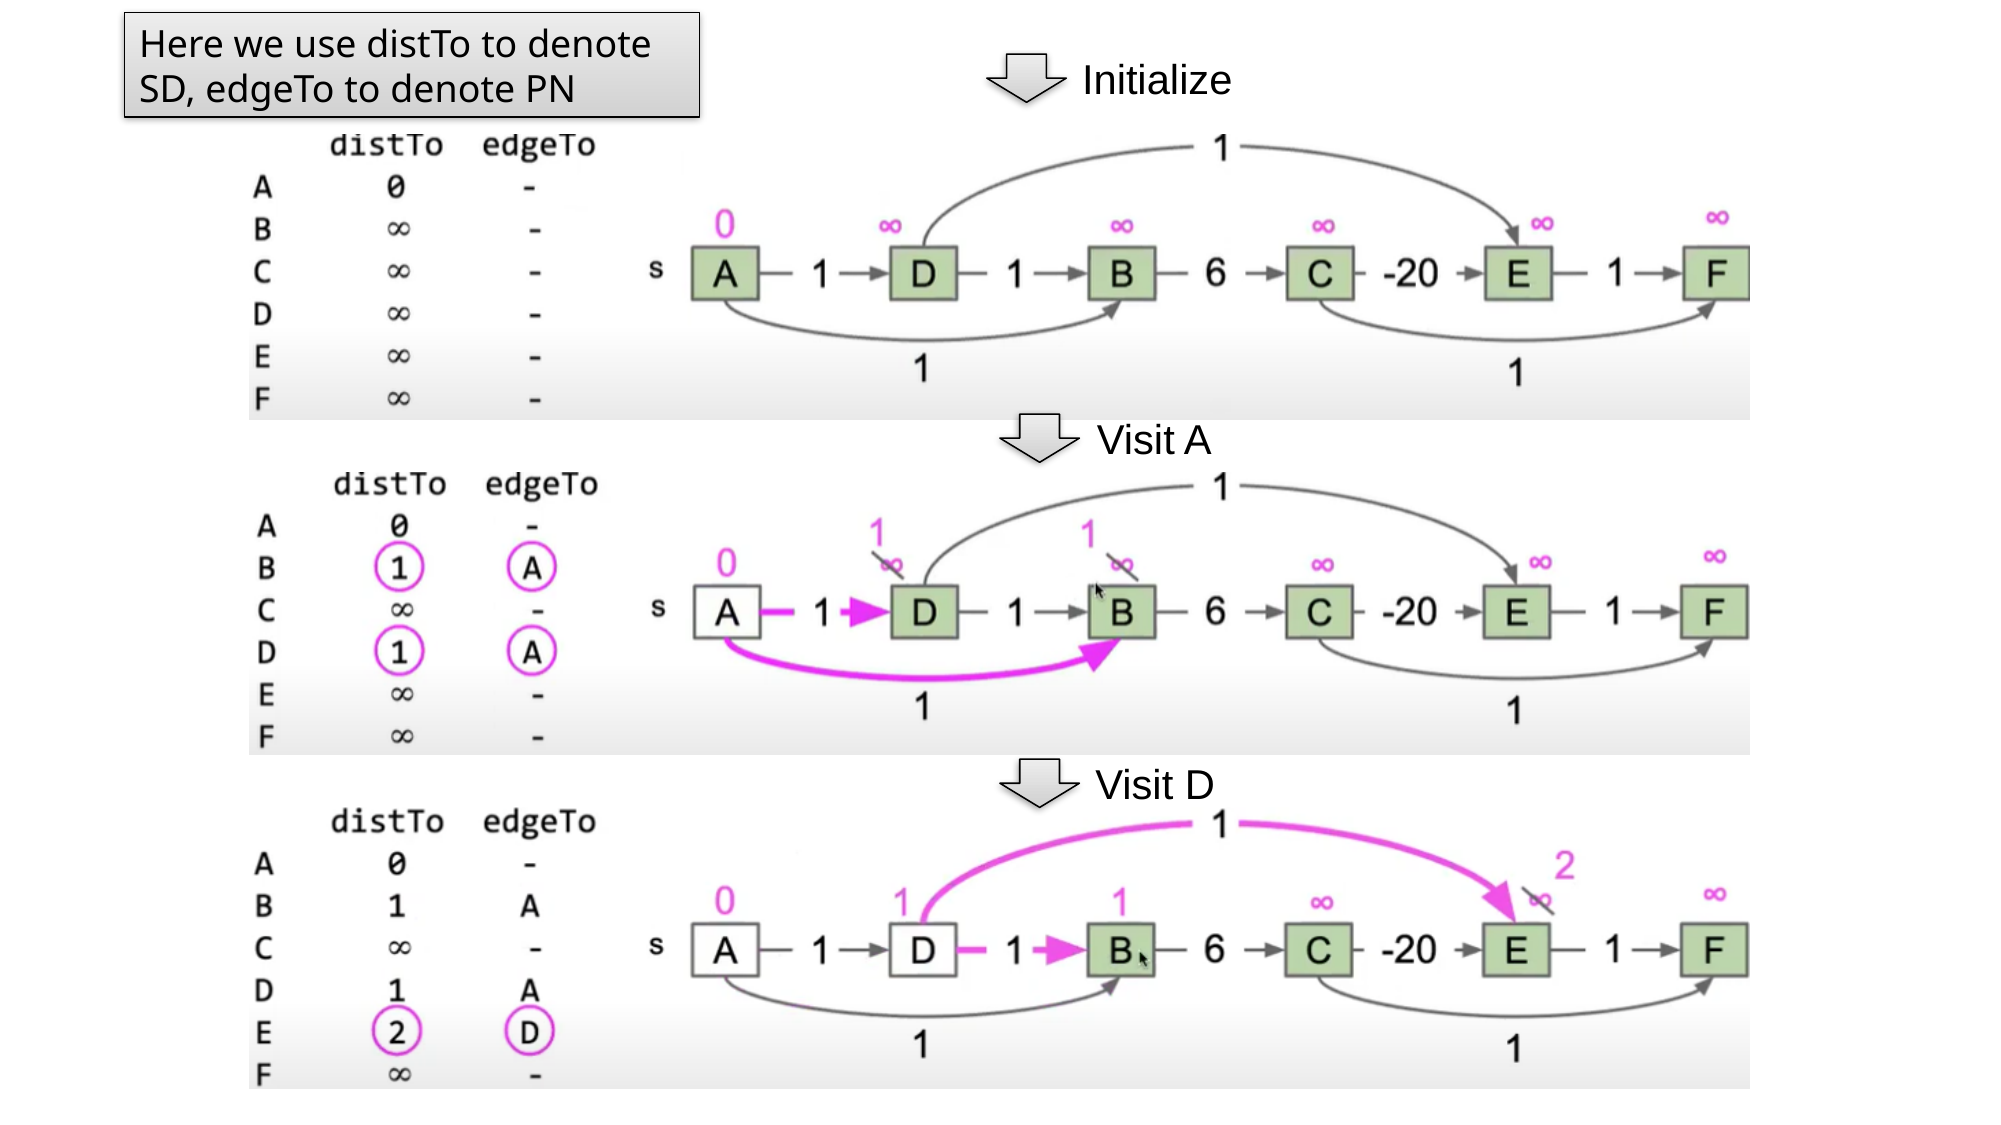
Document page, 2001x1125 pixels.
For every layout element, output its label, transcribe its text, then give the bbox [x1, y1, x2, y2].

text_box Visit A [1082, 428, 1227, 470]
picture [249, 134, 1751, 420]
text_box Initialize [1067, 45, 1248, 110]
text_box [999, 428, 1081, 463]
picture [249, 472, 1751, 755]
text_box Here we use distTo to denote SD, edgeTo to denote PN [124, 12, 700, 118]
text_box Visit D [1080, 763, 1231, 806]
picture [249, 807, 1751, 1089]
text_box [986, 53, 1067, 103]
text_box [999, 763, 1080, 806]
